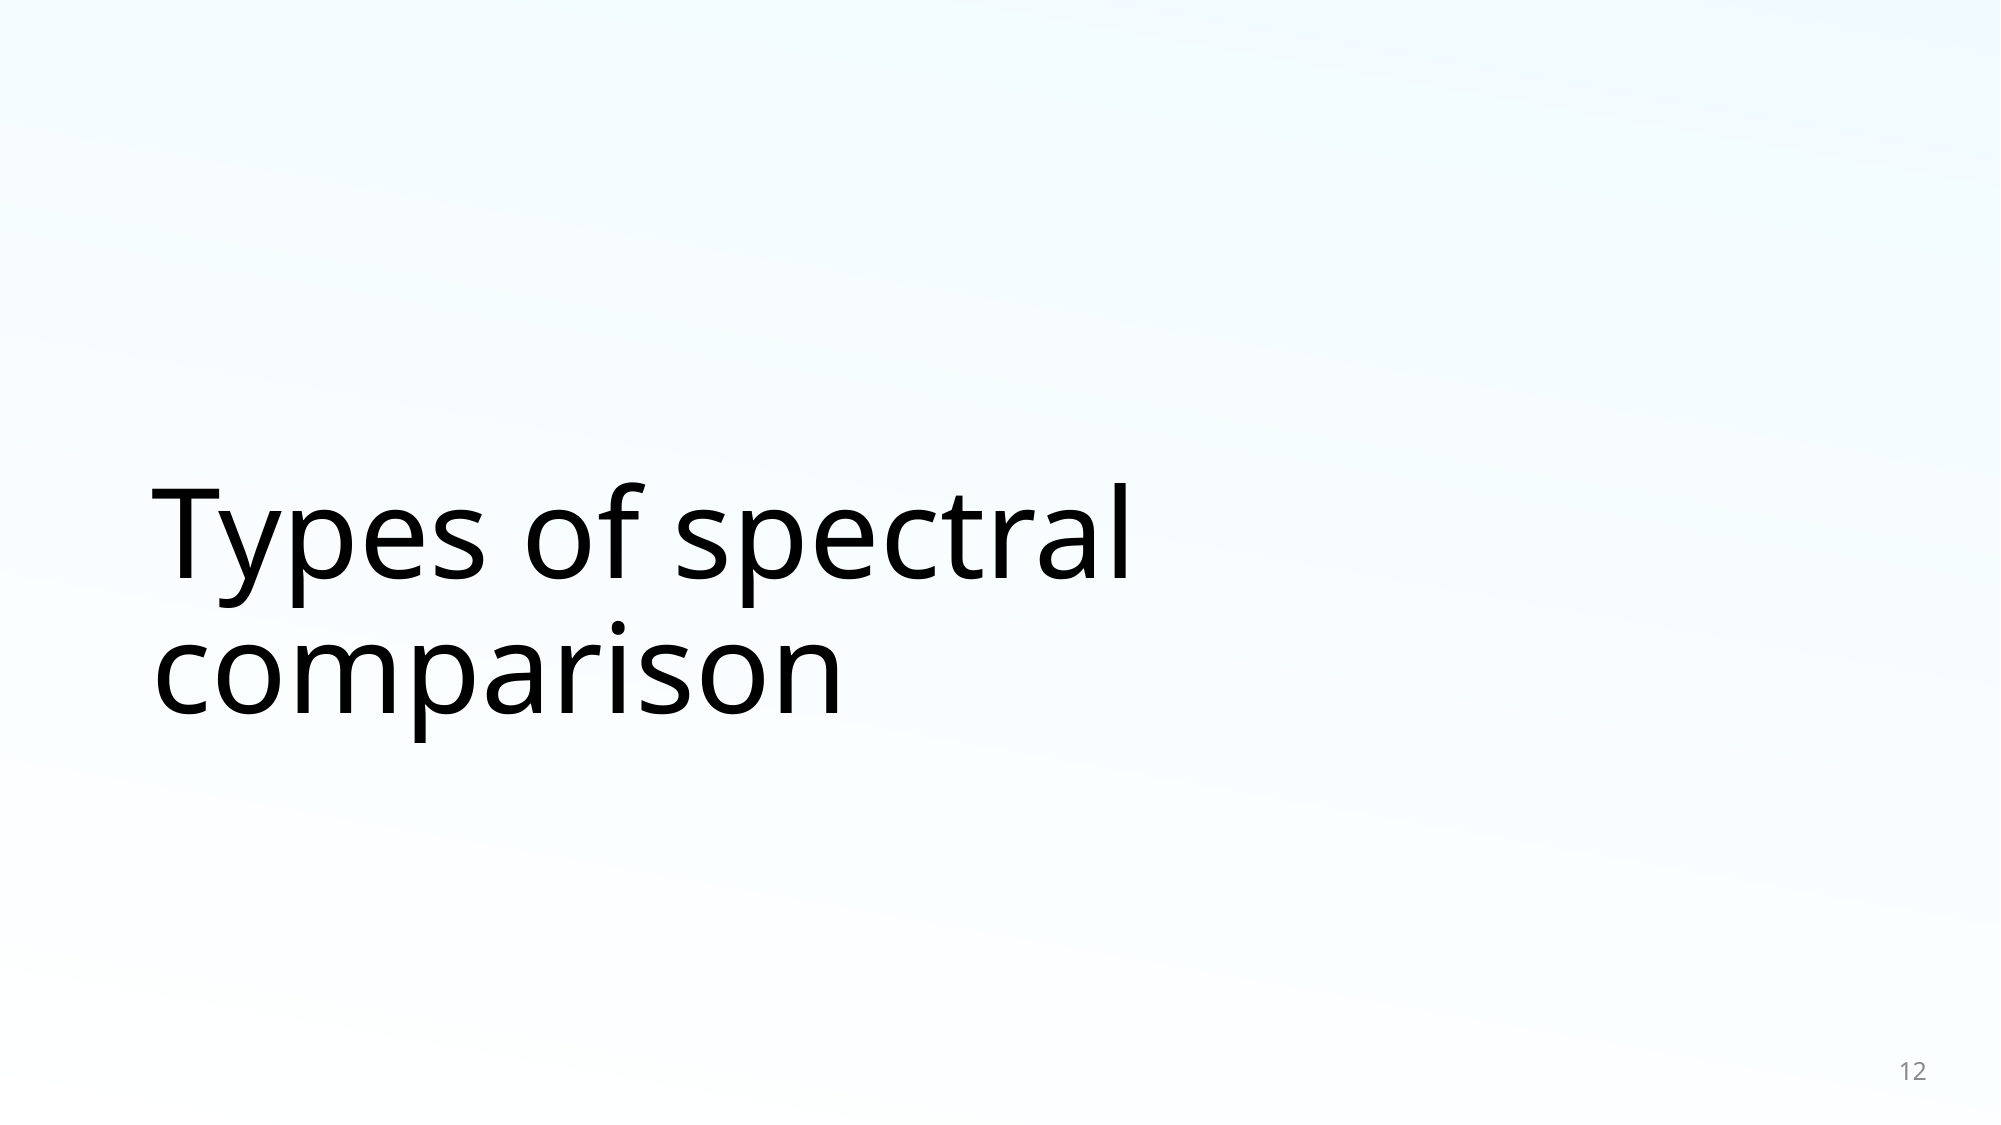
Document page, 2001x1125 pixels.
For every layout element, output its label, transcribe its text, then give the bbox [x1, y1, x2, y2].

slide_number 12 [1866, 1042, 1942, 1103]
title Types of spectral comparison [136, 280, 1862, 749]
